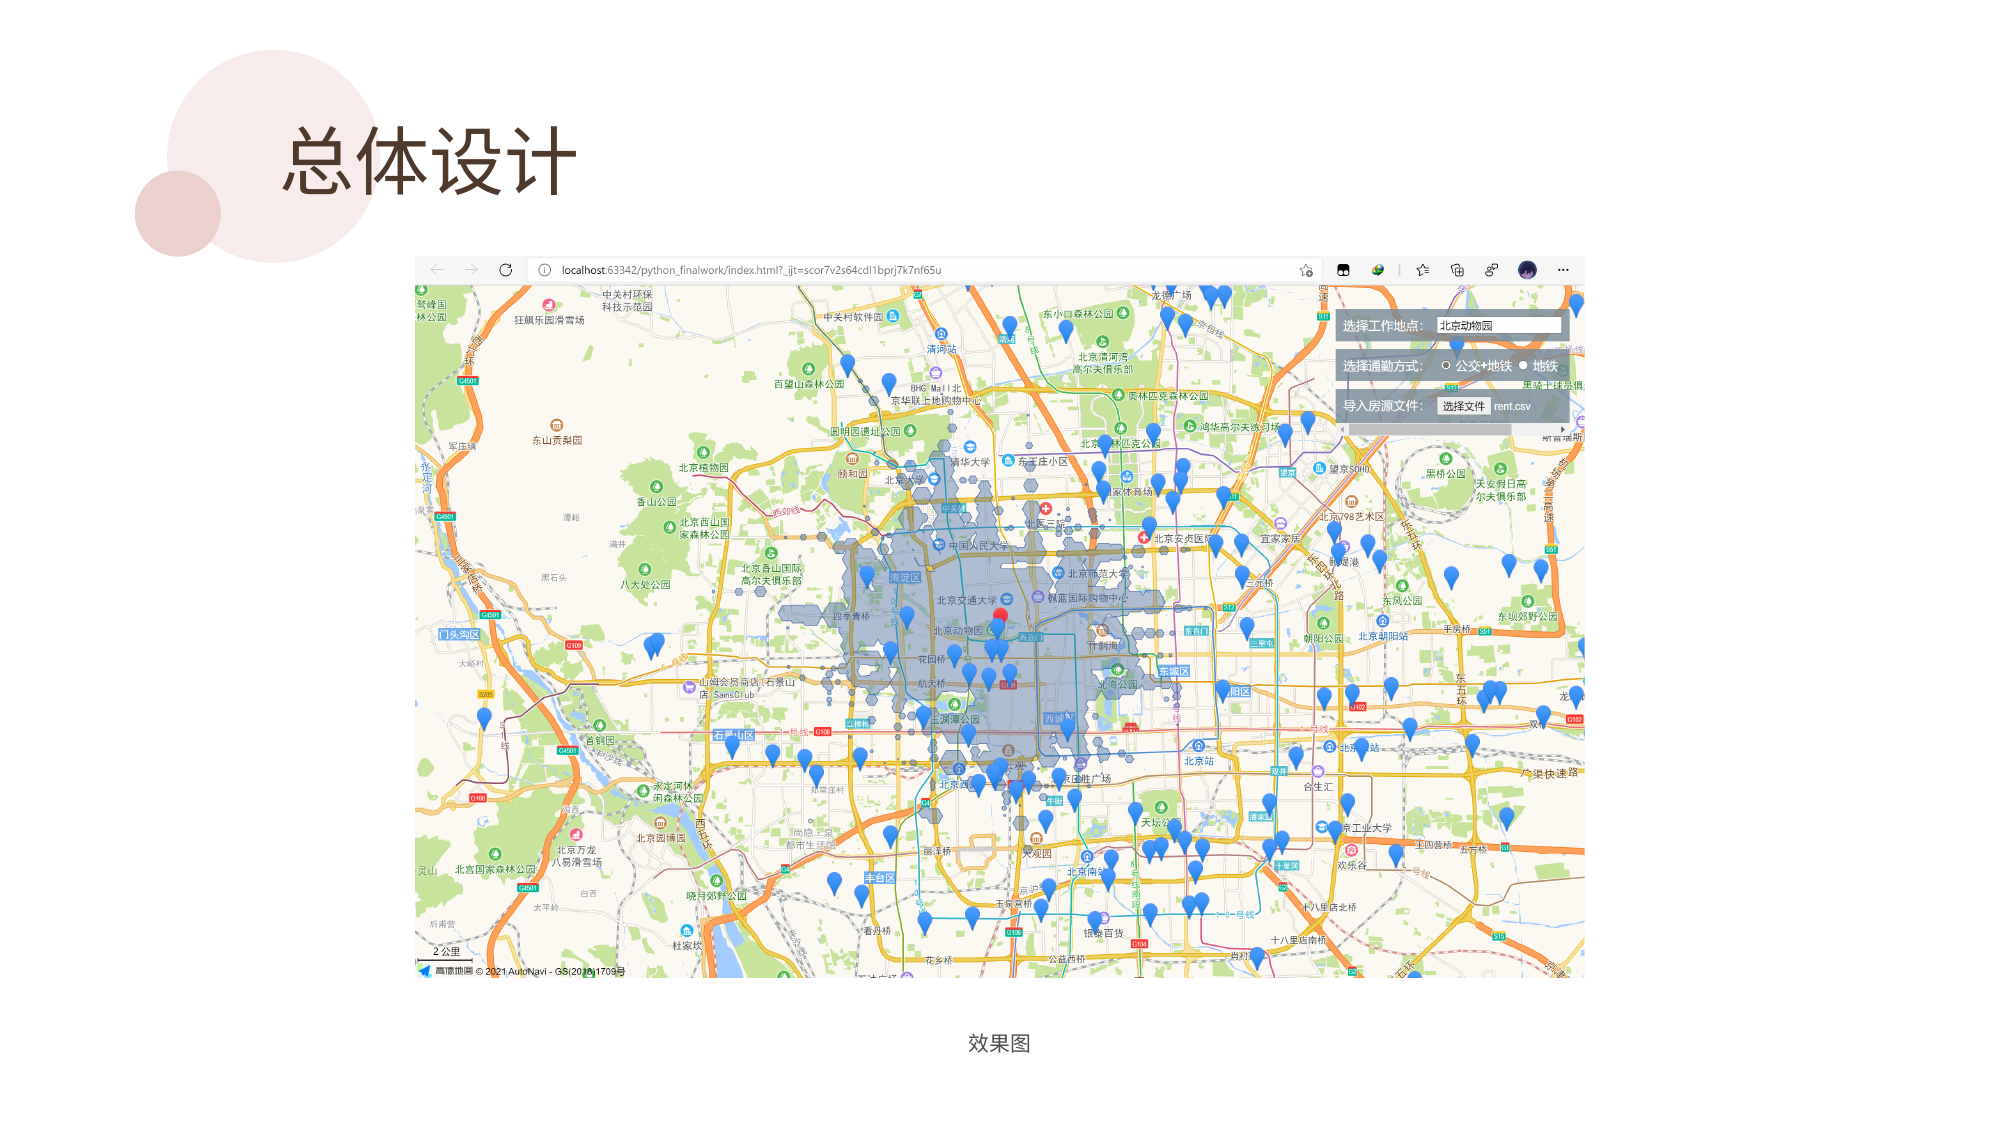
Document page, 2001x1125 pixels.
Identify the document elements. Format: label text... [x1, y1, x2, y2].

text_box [415, 256, 1585, 1064]
text_box 总体设计 [264, 107, 595, 213]
text_box [133, 169, 222, 258]
text_box [166, 48, 370, 265]
